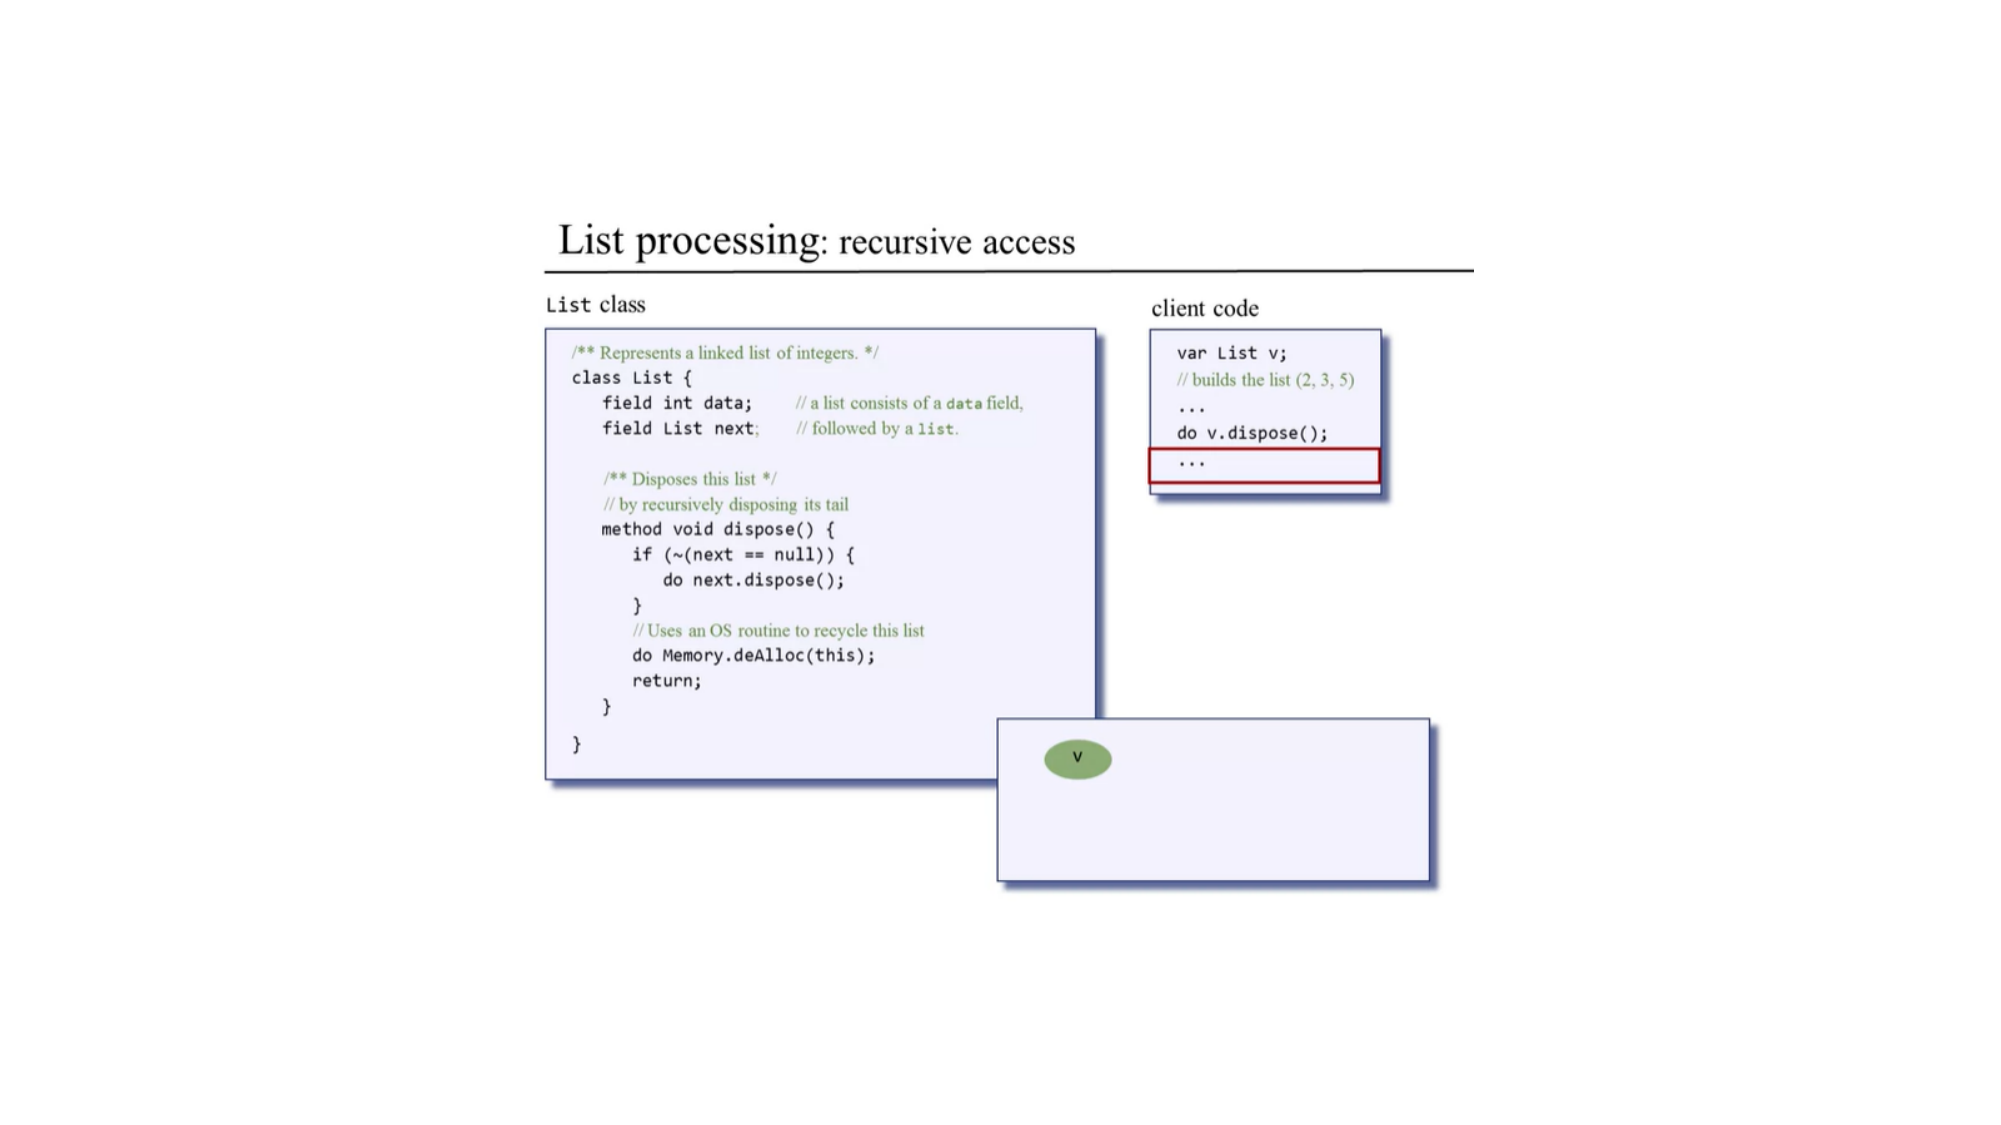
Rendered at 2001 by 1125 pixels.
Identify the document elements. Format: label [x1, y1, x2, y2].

picture [526, 216, 1474, 909]
